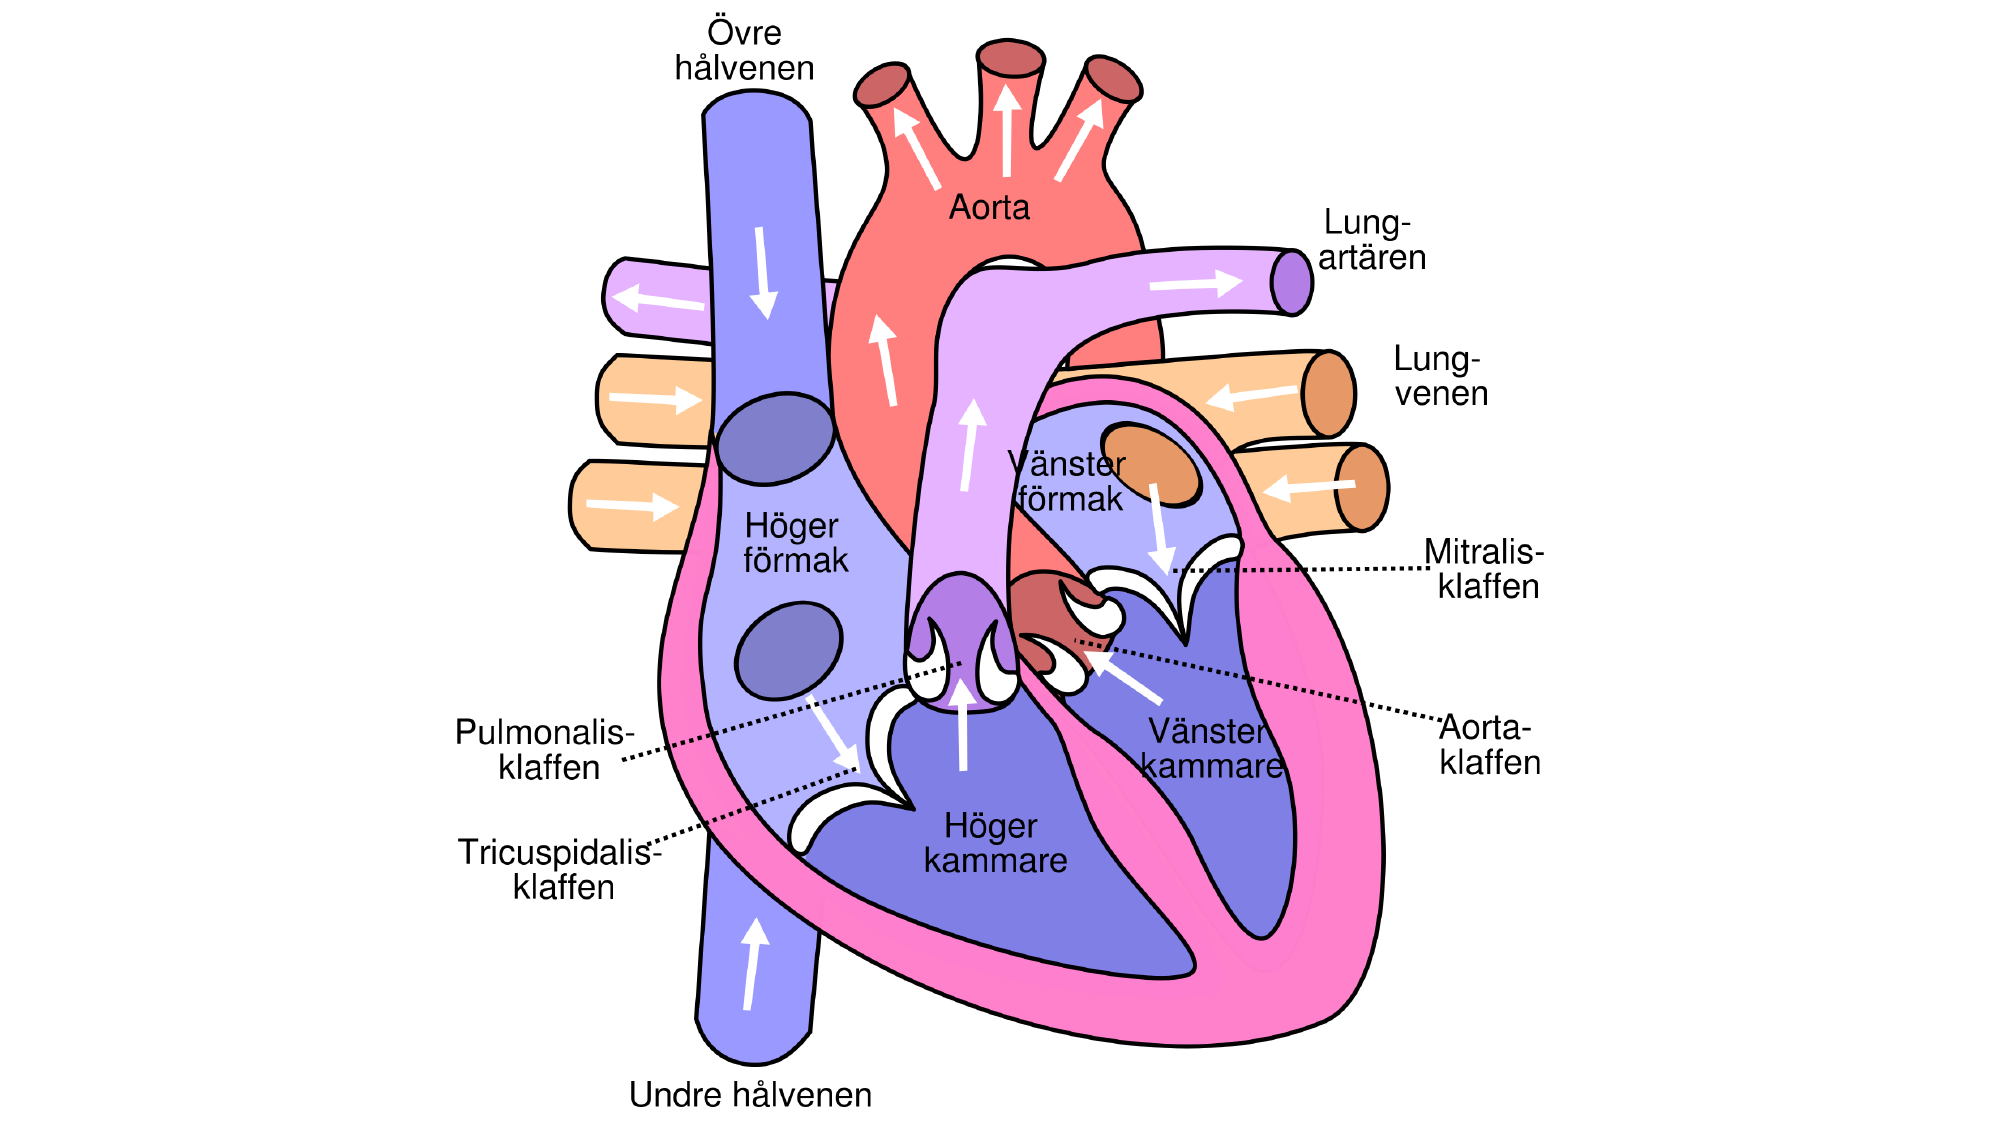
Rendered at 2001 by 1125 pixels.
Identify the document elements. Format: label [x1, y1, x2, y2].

list [434, 0, 1566, 1125]
